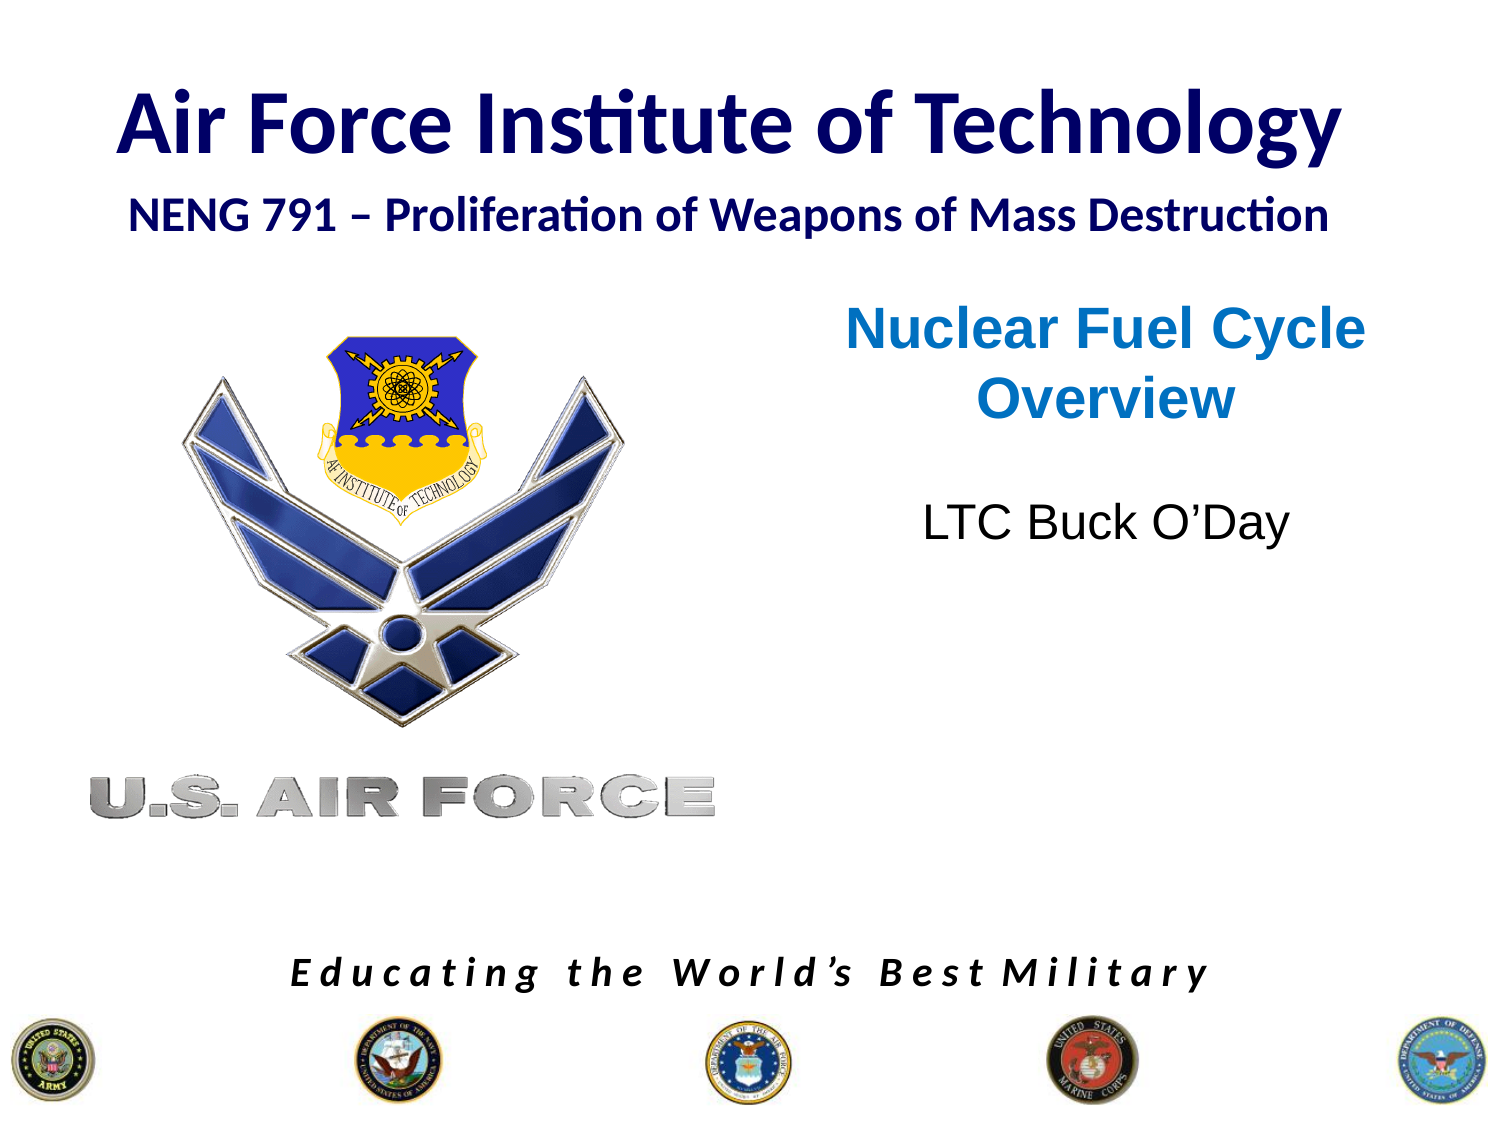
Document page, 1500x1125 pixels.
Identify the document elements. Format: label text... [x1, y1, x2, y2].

text_box Nuclear Fuel Cycle Overview LTC Buck O’Day [762, 283, 1450, 557]
text_box E d u c a t i n g t h e W o r l d ’s B e s t M i l i t a r y [84, 937, 1413, 1003]
text_box Air Force Institute of Technology [99, 54, 1438, 181]
picture [10, 1014, 1488, 1108]
text_box NENG 791 – Proliferation of Weapons of Mass Destruction [60, 172, 1398, 250]
picture [54, 336, 764, 946]
